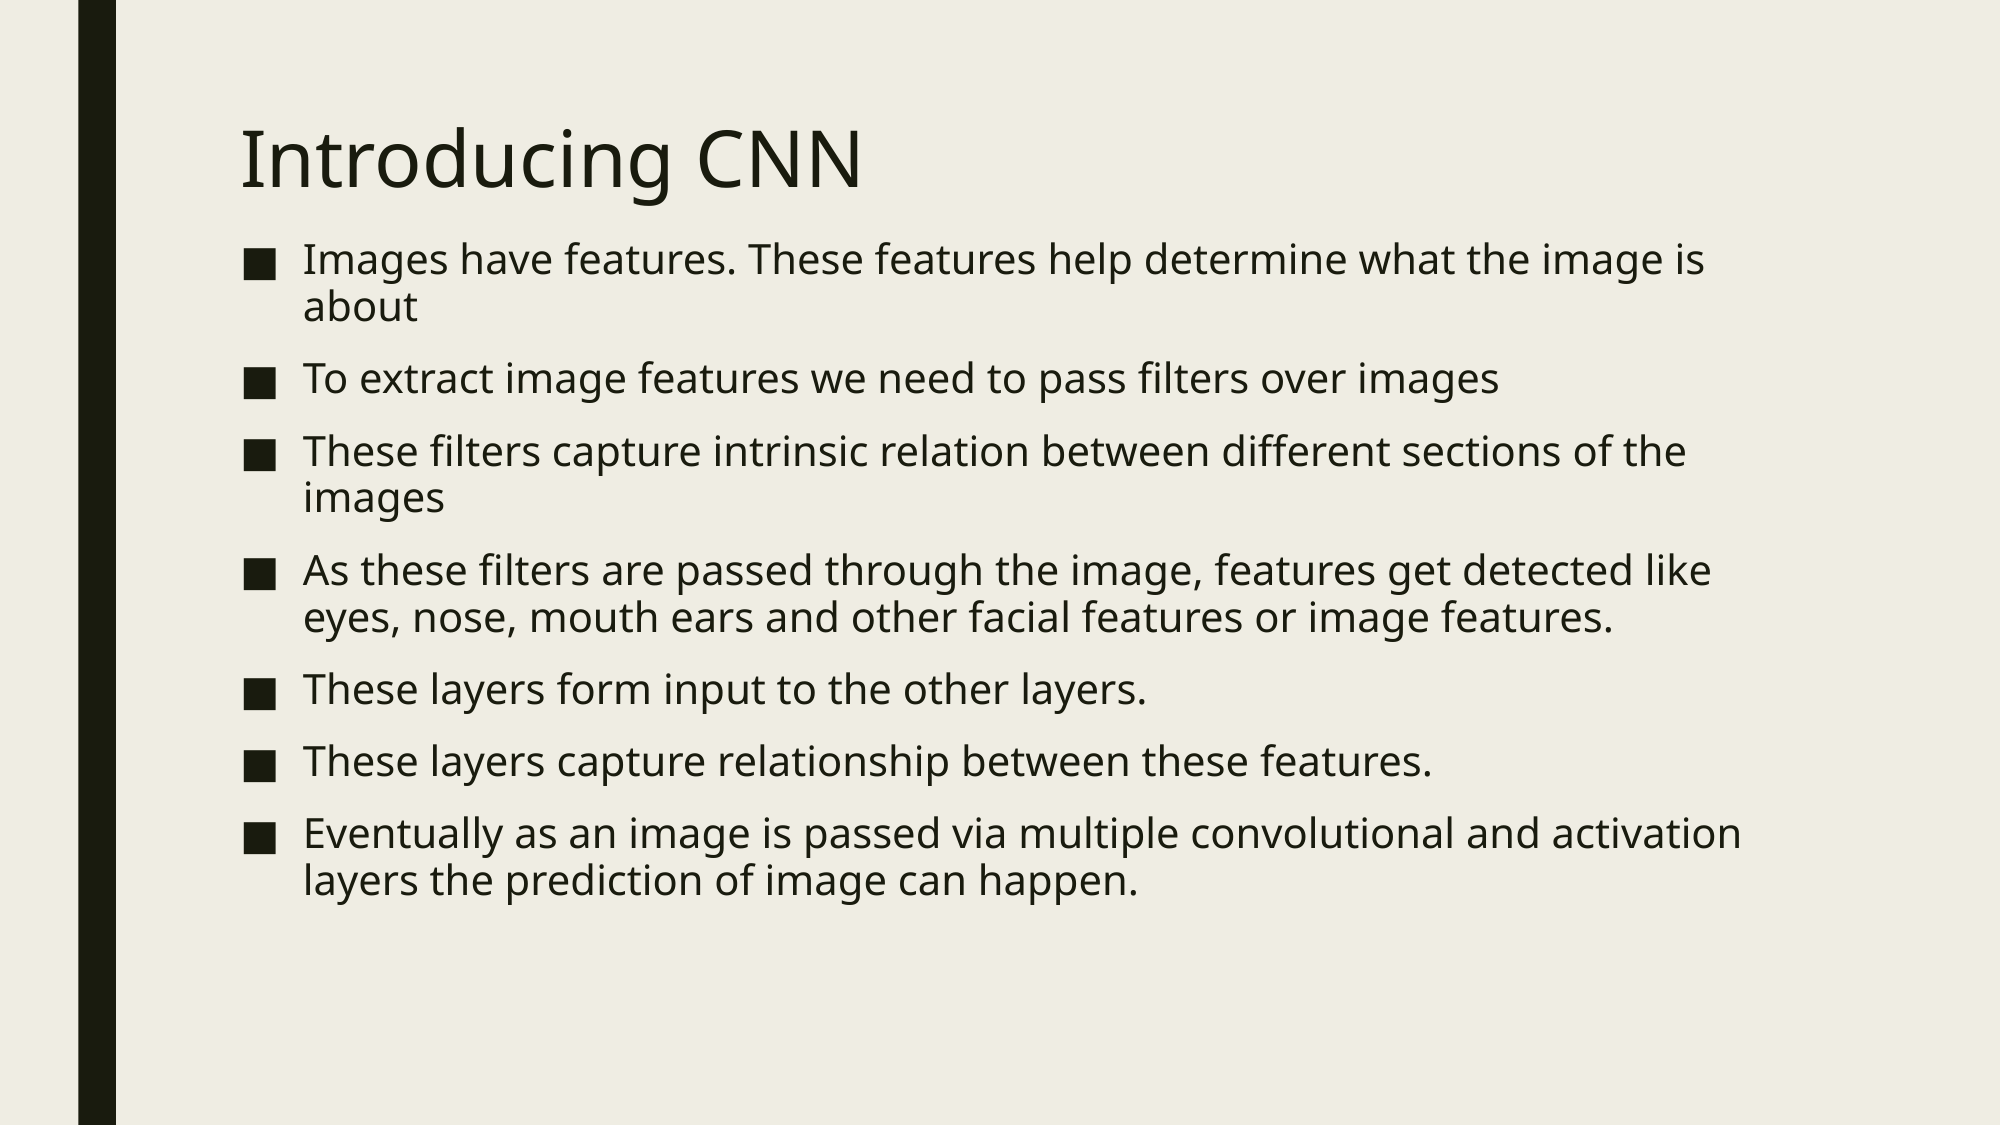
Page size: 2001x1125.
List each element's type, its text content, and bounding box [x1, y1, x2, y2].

title Introducing CNN [225, 112, 1800, 213]
list Images have features. These features help determine what the image is about To extract image features we need to pass filters over images These filters capture intrinsic relation between different sections of the images As these filters are passed through the image, features get detected like eyes, nose, mouth ears and other facial features or image features. These layers form input to the other layers. These layers capture relationship between these features. Eventually as an image is passed via multiple convolutional and activation layers the prediction of image can happen. [225, 229, 1800, 953]
